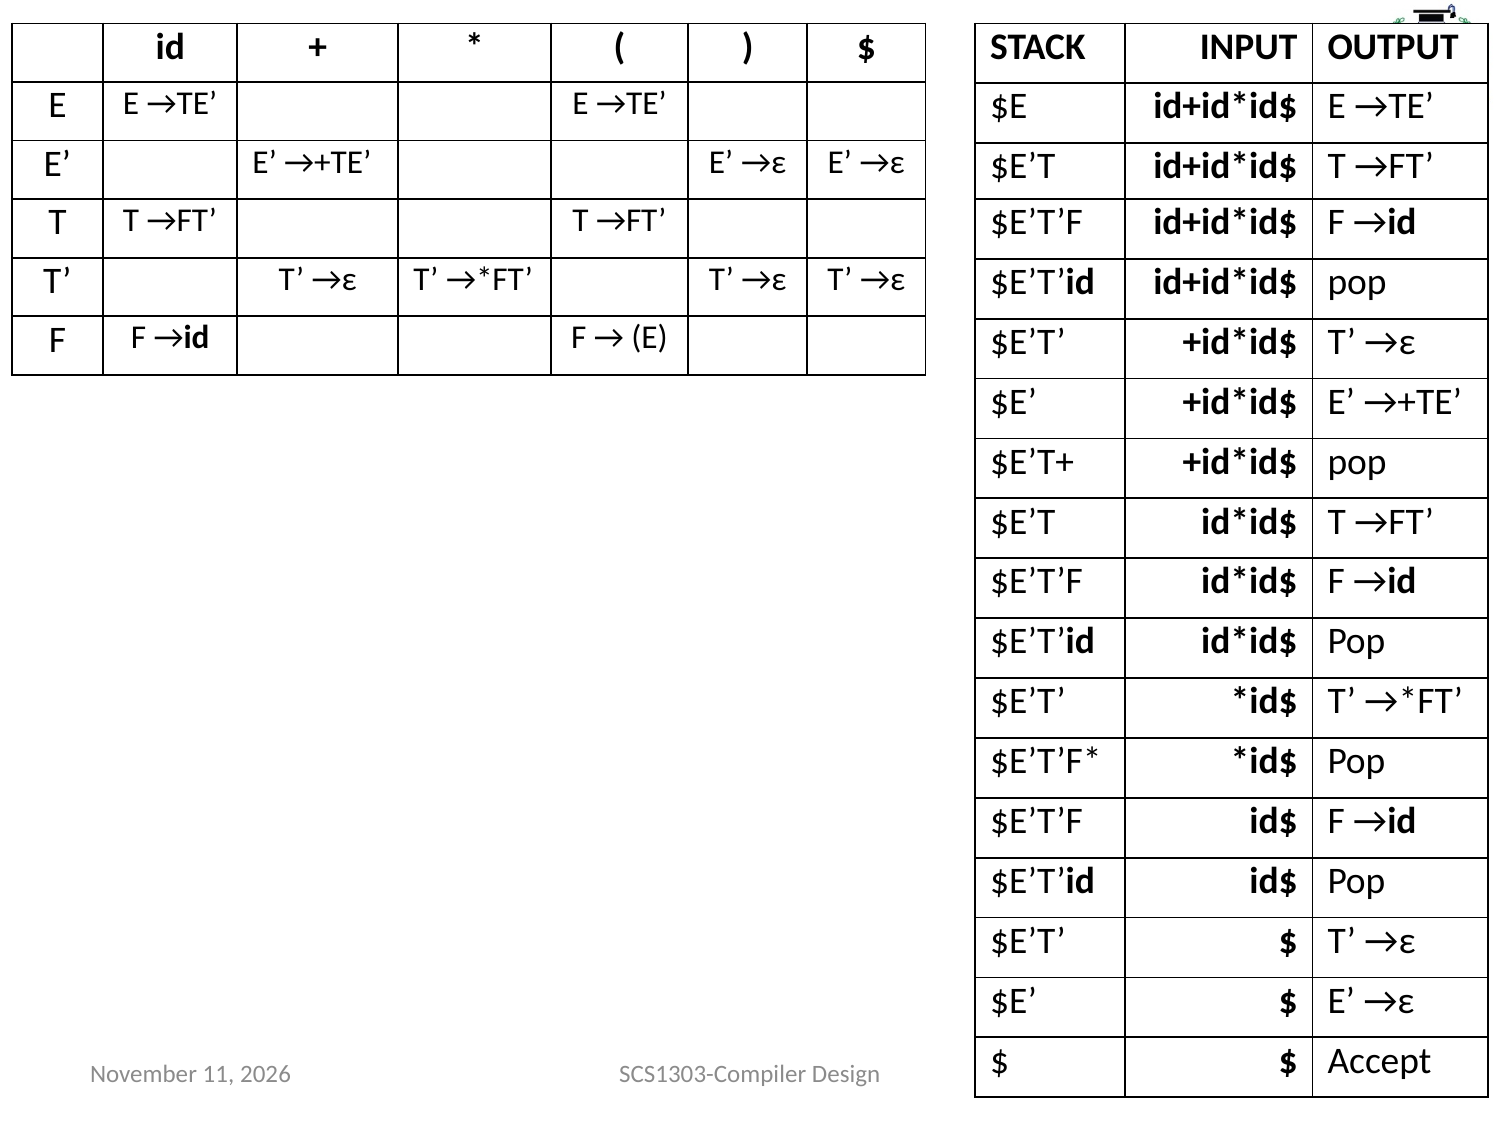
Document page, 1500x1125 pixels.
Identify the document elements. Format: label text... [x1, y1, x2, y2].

table_cell $E’T’id [976, 619, 1124, 677]
table_cell [552, 141, 687, 198]
table_cell [689, 317, 806, 374]
table_cell $E’T’ [976, 320, 1124, 378]
table_header INPUT [1126, 24, 1312, 82]
table_cell E →TE’ [104, 83, 236, 140]
table_cell id*id$ [1126, 619, 1312, 677]
table_cell +id*id$ [1126, 439, 1312, 497]
table_cell E’ →ε [808, 141, 925, 198]
table_cell [808, 83, 925, 140]
table_header + [238, 24, 397, 81]
table_header * [399, 24, 550, 81]
table_cell T →FT’ [552, 200, 687, 257]
table_cell $E’T’F* [976, 739, 1124, 797]
table_cell T’ →*FT’ [1313, 679, 1487, 737]
table_cell T’ →ε [238, 259, 397, 315]
table_cell id*id$ [1126, 499, 1312, 557]
table_cell [808, 317, 925, 374]
table_cell T →FT’ [1313, 144, 1487, 198]
table_cell id*id$ [1126, 559, 1312, 617]
table_cell [238, 83, 397, 140]
table_cell id$ [1126, 799, 1312, 857]
table_cell F →id [1313, 799, 1487, 857]
table_cell $E [976, 84, 1124, 142]
table_cell [399, 83, 550, 140]
table_cell [399, 200, 550, 257]
table_cell Pop [1313, 739, 1487, 797]
table_cell $E’T’F [976, 559, 1124, 617]
table_header [13, 24, 102, 81]
table_cell E’ [13, 141, 102, 198]
table_cell F →id [1313, 200, 1487, 258]
table_cell T’ →*FT’ [399, 259, 550, 315]
table_cell $ [1126, 1038, 1312, 1042]
table_cell F →id [1313, 559, 1487, 617]
table_cell Accept [1313, 1038, 1487, 1096]
table_header id [104, 24, 236, 81]
table_header STACK [976, 24, 1124, 82]
table_cell T’ →ε [1313, 320, 1487, 378]
table_cell [104, 259, 236, 315]
table_cell id+id*id$ [1126, 200, 1312, 258]
table_cell pop [1313, 260, 1487, 318]
table_cell id+id*id$ [1126, 144, 1312, 198]
table_cell $E’T’ [976, 918, 1124, 977]
table_cell [399, 317, 550, 374]
table_cell Pop [1313, 619, 1487, 677]
table_cell T’ →ε [689, 259, 806, 315]
table_cell T’ →ε [1313, 918, 1487, 977]
table_cell T →FT’ [1313, 499, 1487, 557]
table_cell +id*id$ [1126, 320, 1312, 378]
table_cell E →TE’ [1313, 84, 1487, 142]
table_cell [808, 200, 925, 257]
picture [1361, 0, 1500, 129]
table_cell T →FT’ [104, 200, 236, 257]
table_cell $E’T [976, 144, 1124, 198]
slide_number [75, 1042, 425, 1103]
table_cell [238, 317, 397, 374]
table_cell $E’T’id [976, 260, 1124, 318]
table_cell Pop [1313, 859, 1487, 917]
table_cell *id$ [1126, 739, 1312, 797]
table_cell $E’T’F [976, 799, 1124, 857]
table_cell $E’T+ [976, 439, 1124, 497]
table_cell T [13, 200, 102, 257]
table_cell $E’T’id [976, 859, 1124, 917]
table_cell $E’T’F [976, 200, 1124, 258]
table_cell $ [1126, 918, 1312, 977]
table_cell [689, 83, 806, 140]
table_cell $E’ [976, 978, 1124, 1036]
table_cell F [13, 317, 102, 374]
table_header ) [689, 24, 806, 81]
table_cell $ [1126, 978, 1312, 1036]
table_cell [399, 141, 550, 198]
table_cell id+id*id$ [1126, 260, 1312, 318]
table_cell [552, 259, 687, 315]
table_cell E’ →+TE’ [238, 141, 397, 198]
table_cell id+id*id$ [1126, 84, 1312, 142]
table_cell $E’ [976, 379, 1124, 438]
table_cell +id*id$ [1126, 379, 1312, 438]
table_header $ [808, 24, 925, 81]
table_cell E [13, 83, 102, 140]
table_cell E →TE’ [552, 83, 687, 140]
table_cell [689, 200, 806, 257]
table_cell T’ [13, 259, 102, 315]
slide_number 79 [1074, 1042, 1425, 1103]
table_cell pop [1313, 439, 1487, 497]
table_cell E’ →ε [1313, 978, 1487, 1036]
table_cell id$ [1126, 859, 1312, 917]
footer SCS1303-Compiler Design [512, 1042, 988, 1103]
table_cell $E’T’ [976, 679, 1124, 737]
table_cell F →id [104, 317, 236, 374]
table_cell [104, 141, 236, 198]
table_cell [238, 200, 397, 257]
table_cell E’ →+TE’ [1313, 379, 1487, 438]
table_cell E’ →ε [689, 141, 806, 198]
table_cell *id$ [1126, 679, 1312, 737]
table_cell $E’T [976, 499, 1124, 557]
table_cell F → (E) [552, 317, 687, 374]
table_cell T’ →ε [808, 259, 925, 315]
table_header OUTPUT [1313, 24, 1487, 82]
table_header ( [552, 24, 687, 81]
table_cell $ [976, 1038, 1124, 1096]
